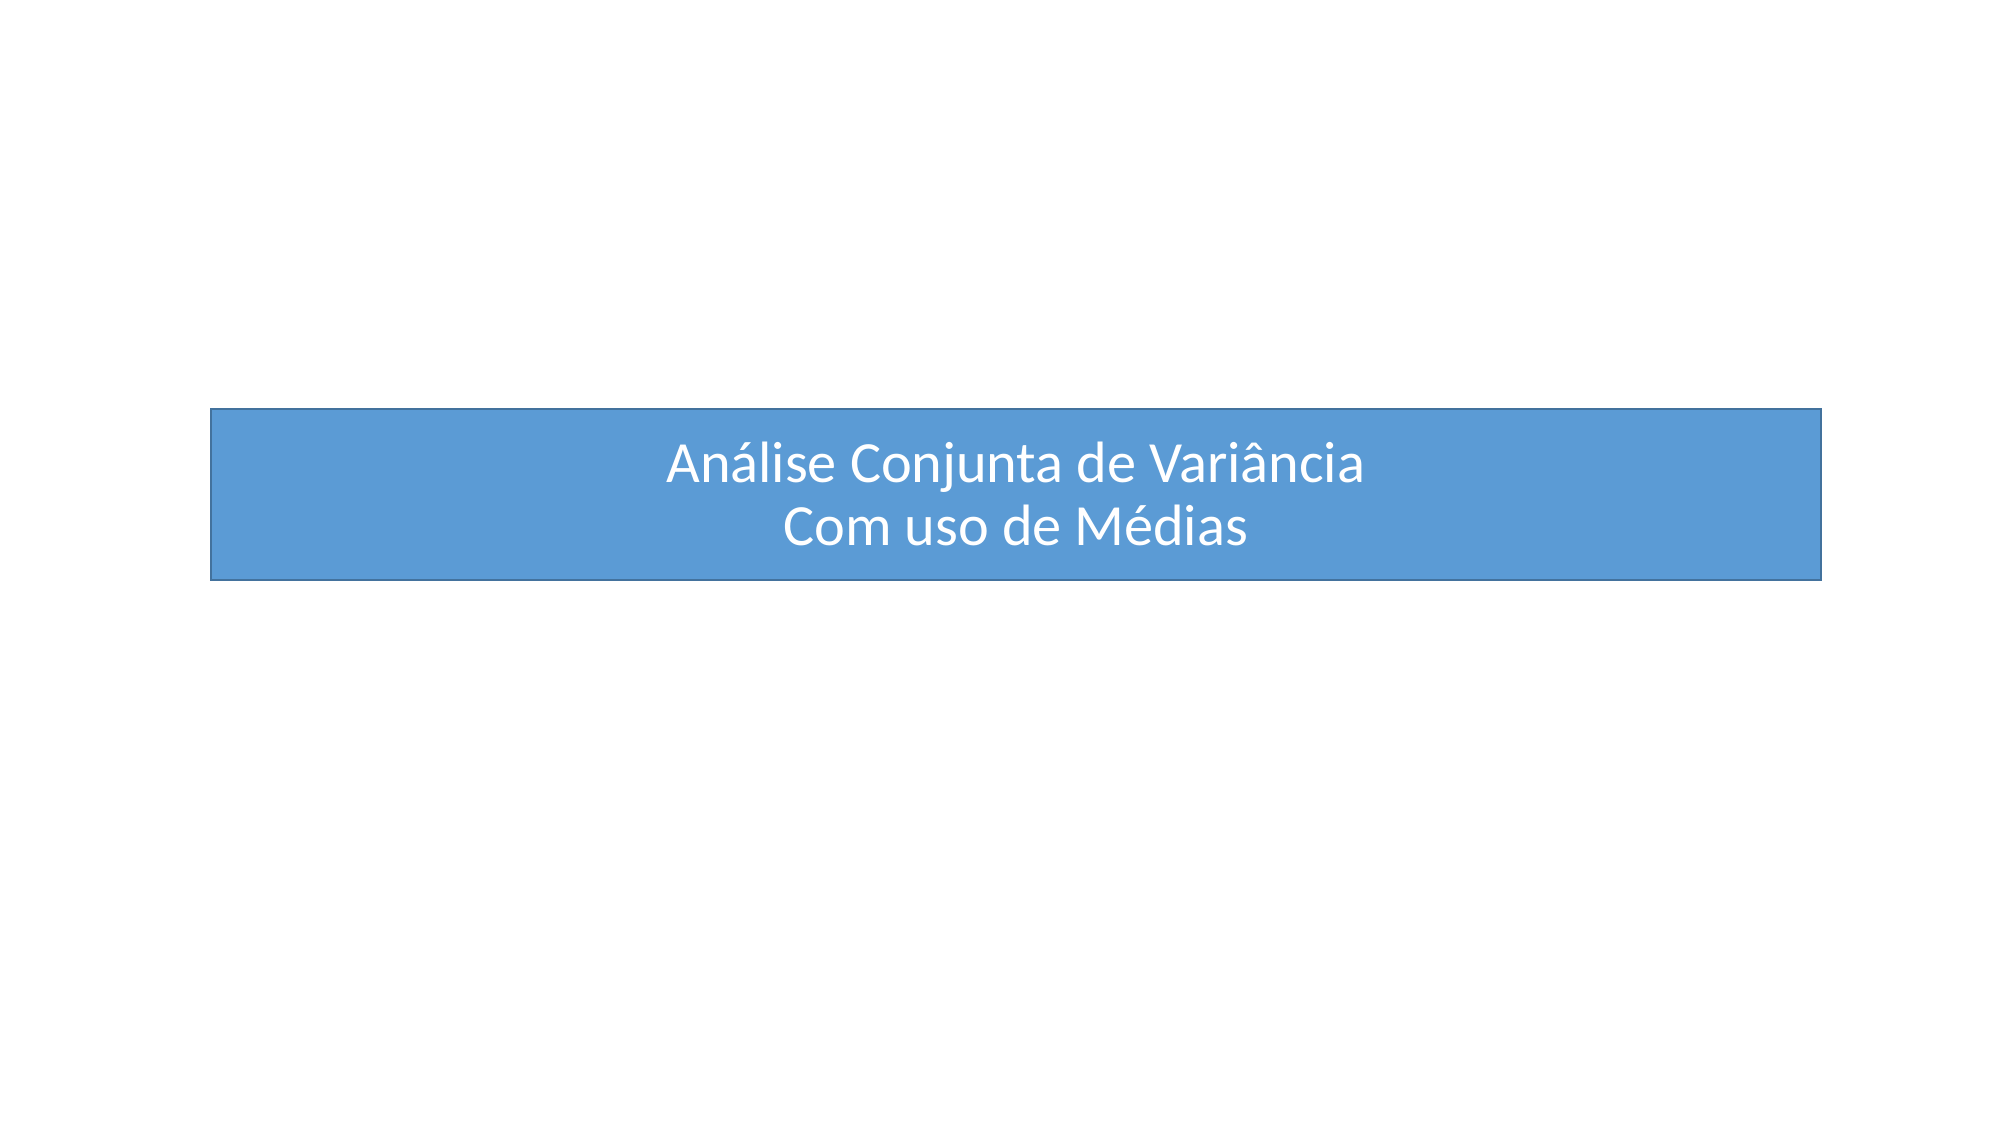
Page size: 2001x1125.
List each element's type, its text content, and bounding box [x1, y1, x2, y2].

title Análise Conjunta de Variância Com uso de Médias [210, 408, 1822, 581]
